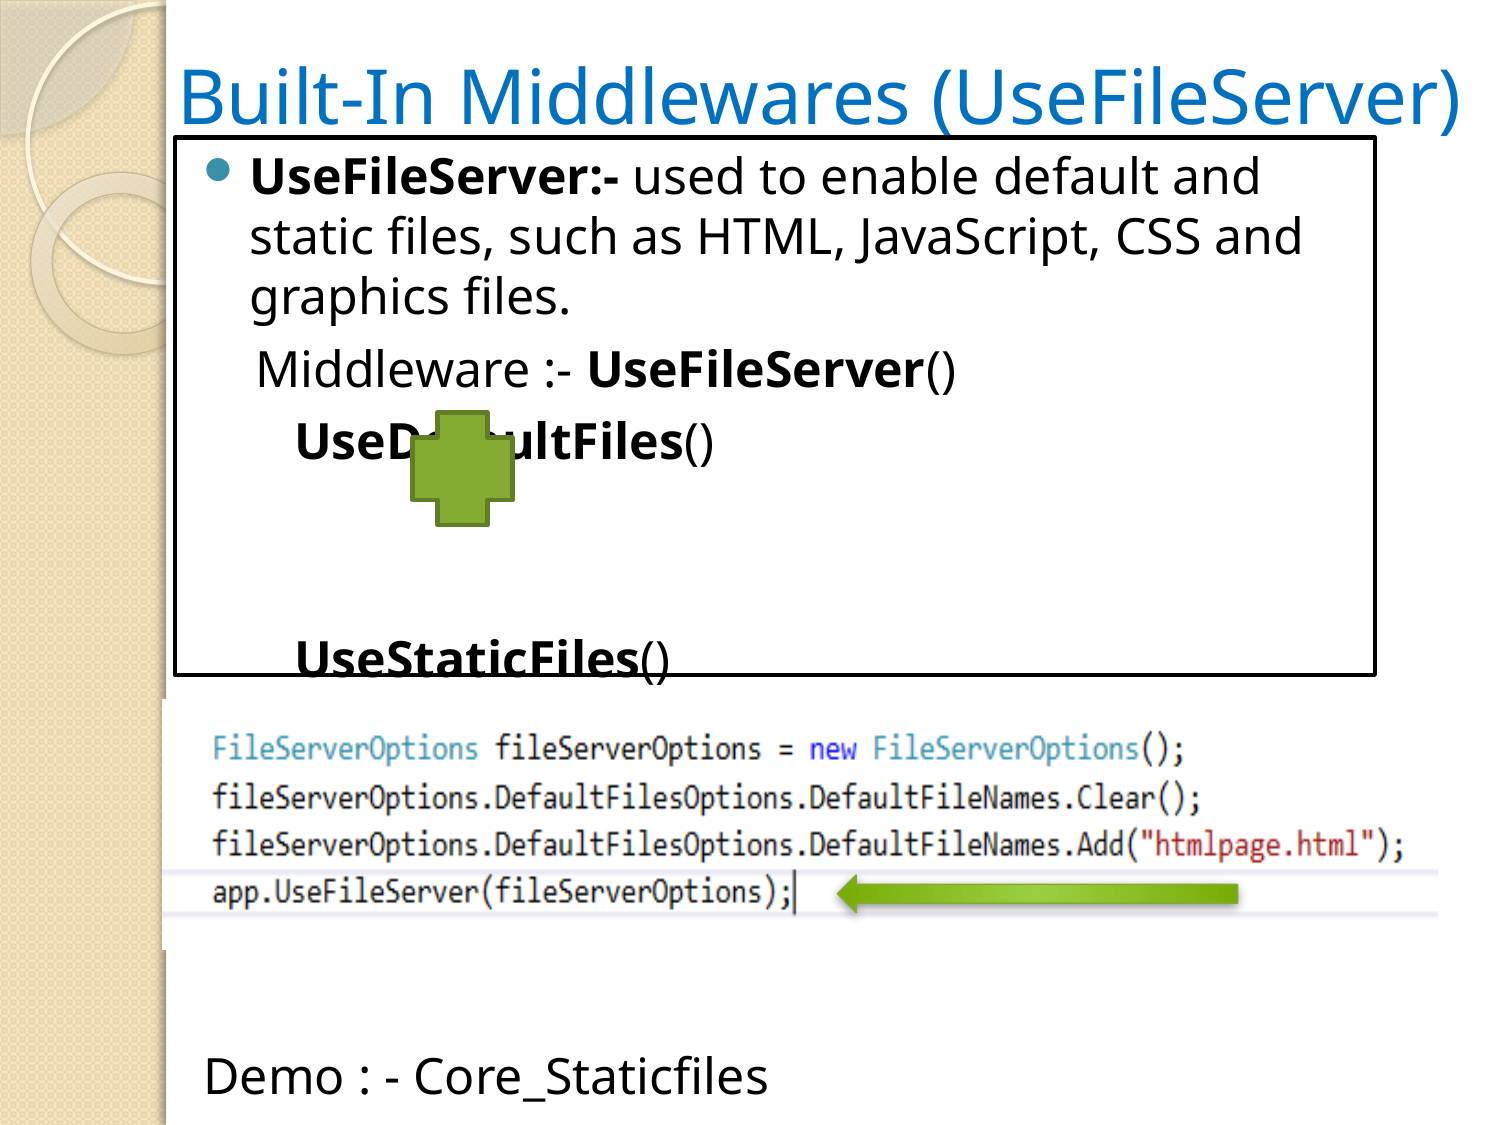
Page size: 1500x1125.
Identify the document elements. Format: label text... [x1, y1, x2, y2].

list Demo : - Core_Staticfiles [174, 1037, 1405, 1125]
text_box [410, 410, 515, 527]
title Built-In Middlewares (UseFileServer) [162, 0, 1500, 188]
text_box UseFileServer:- used to enable default and static files, such as HTML, JavaScript, CSS and graphics files. Middleware :- UseFileServer() UseDefaultFiles() UseStaticFiles() [173, 135, 1377, 677]
picture [162, 699, 1438, 951]
